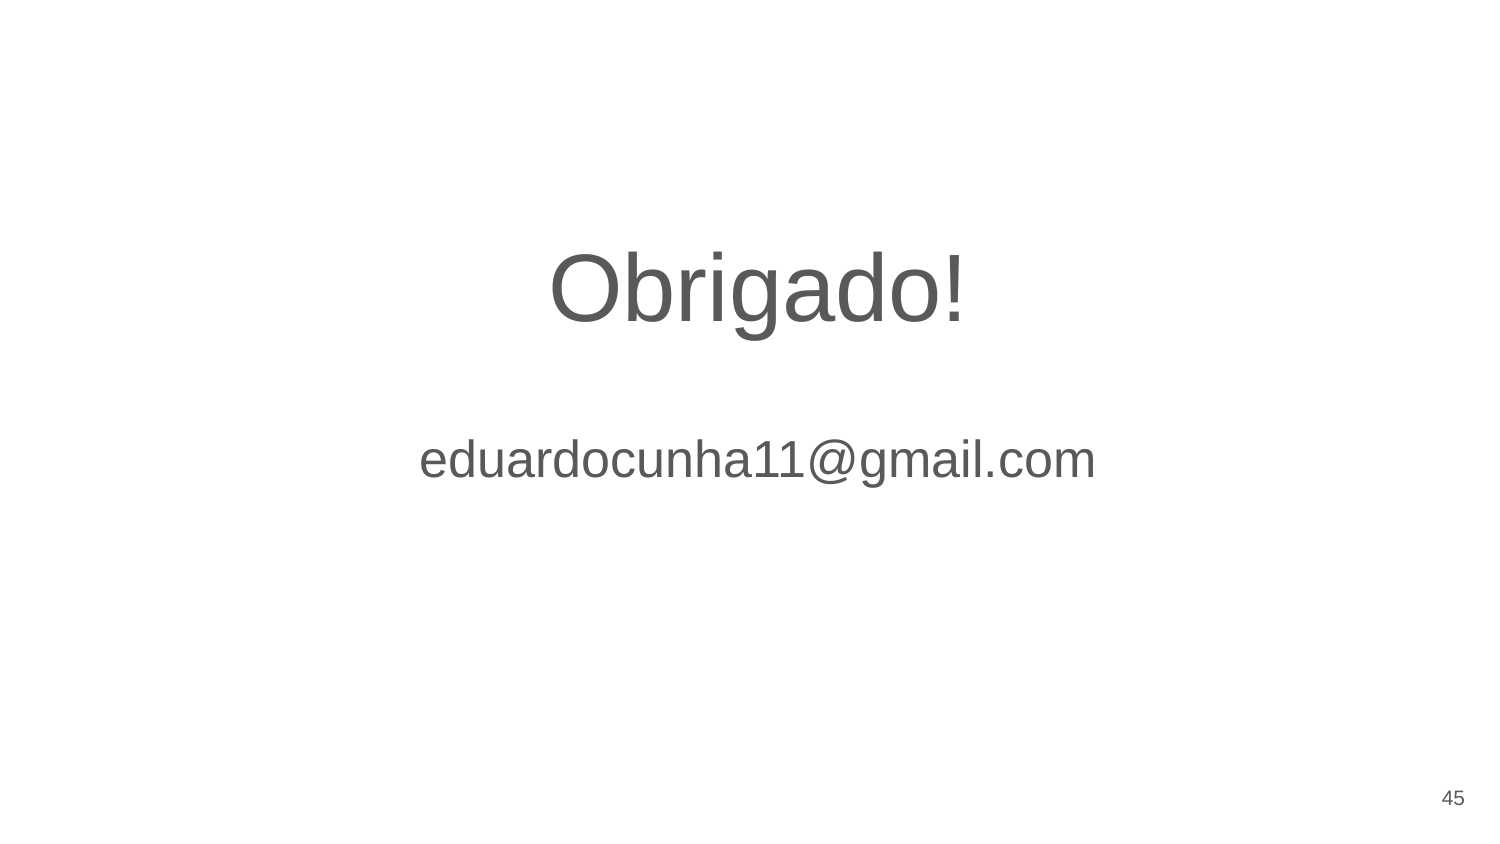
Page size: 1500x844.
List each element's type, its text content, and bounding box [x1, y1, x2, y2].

slide_number 45 [1389, 764, 1480, 830]
title Obrigado! eduardocunha11@gmail.com [54, 210, 1463, 305]
